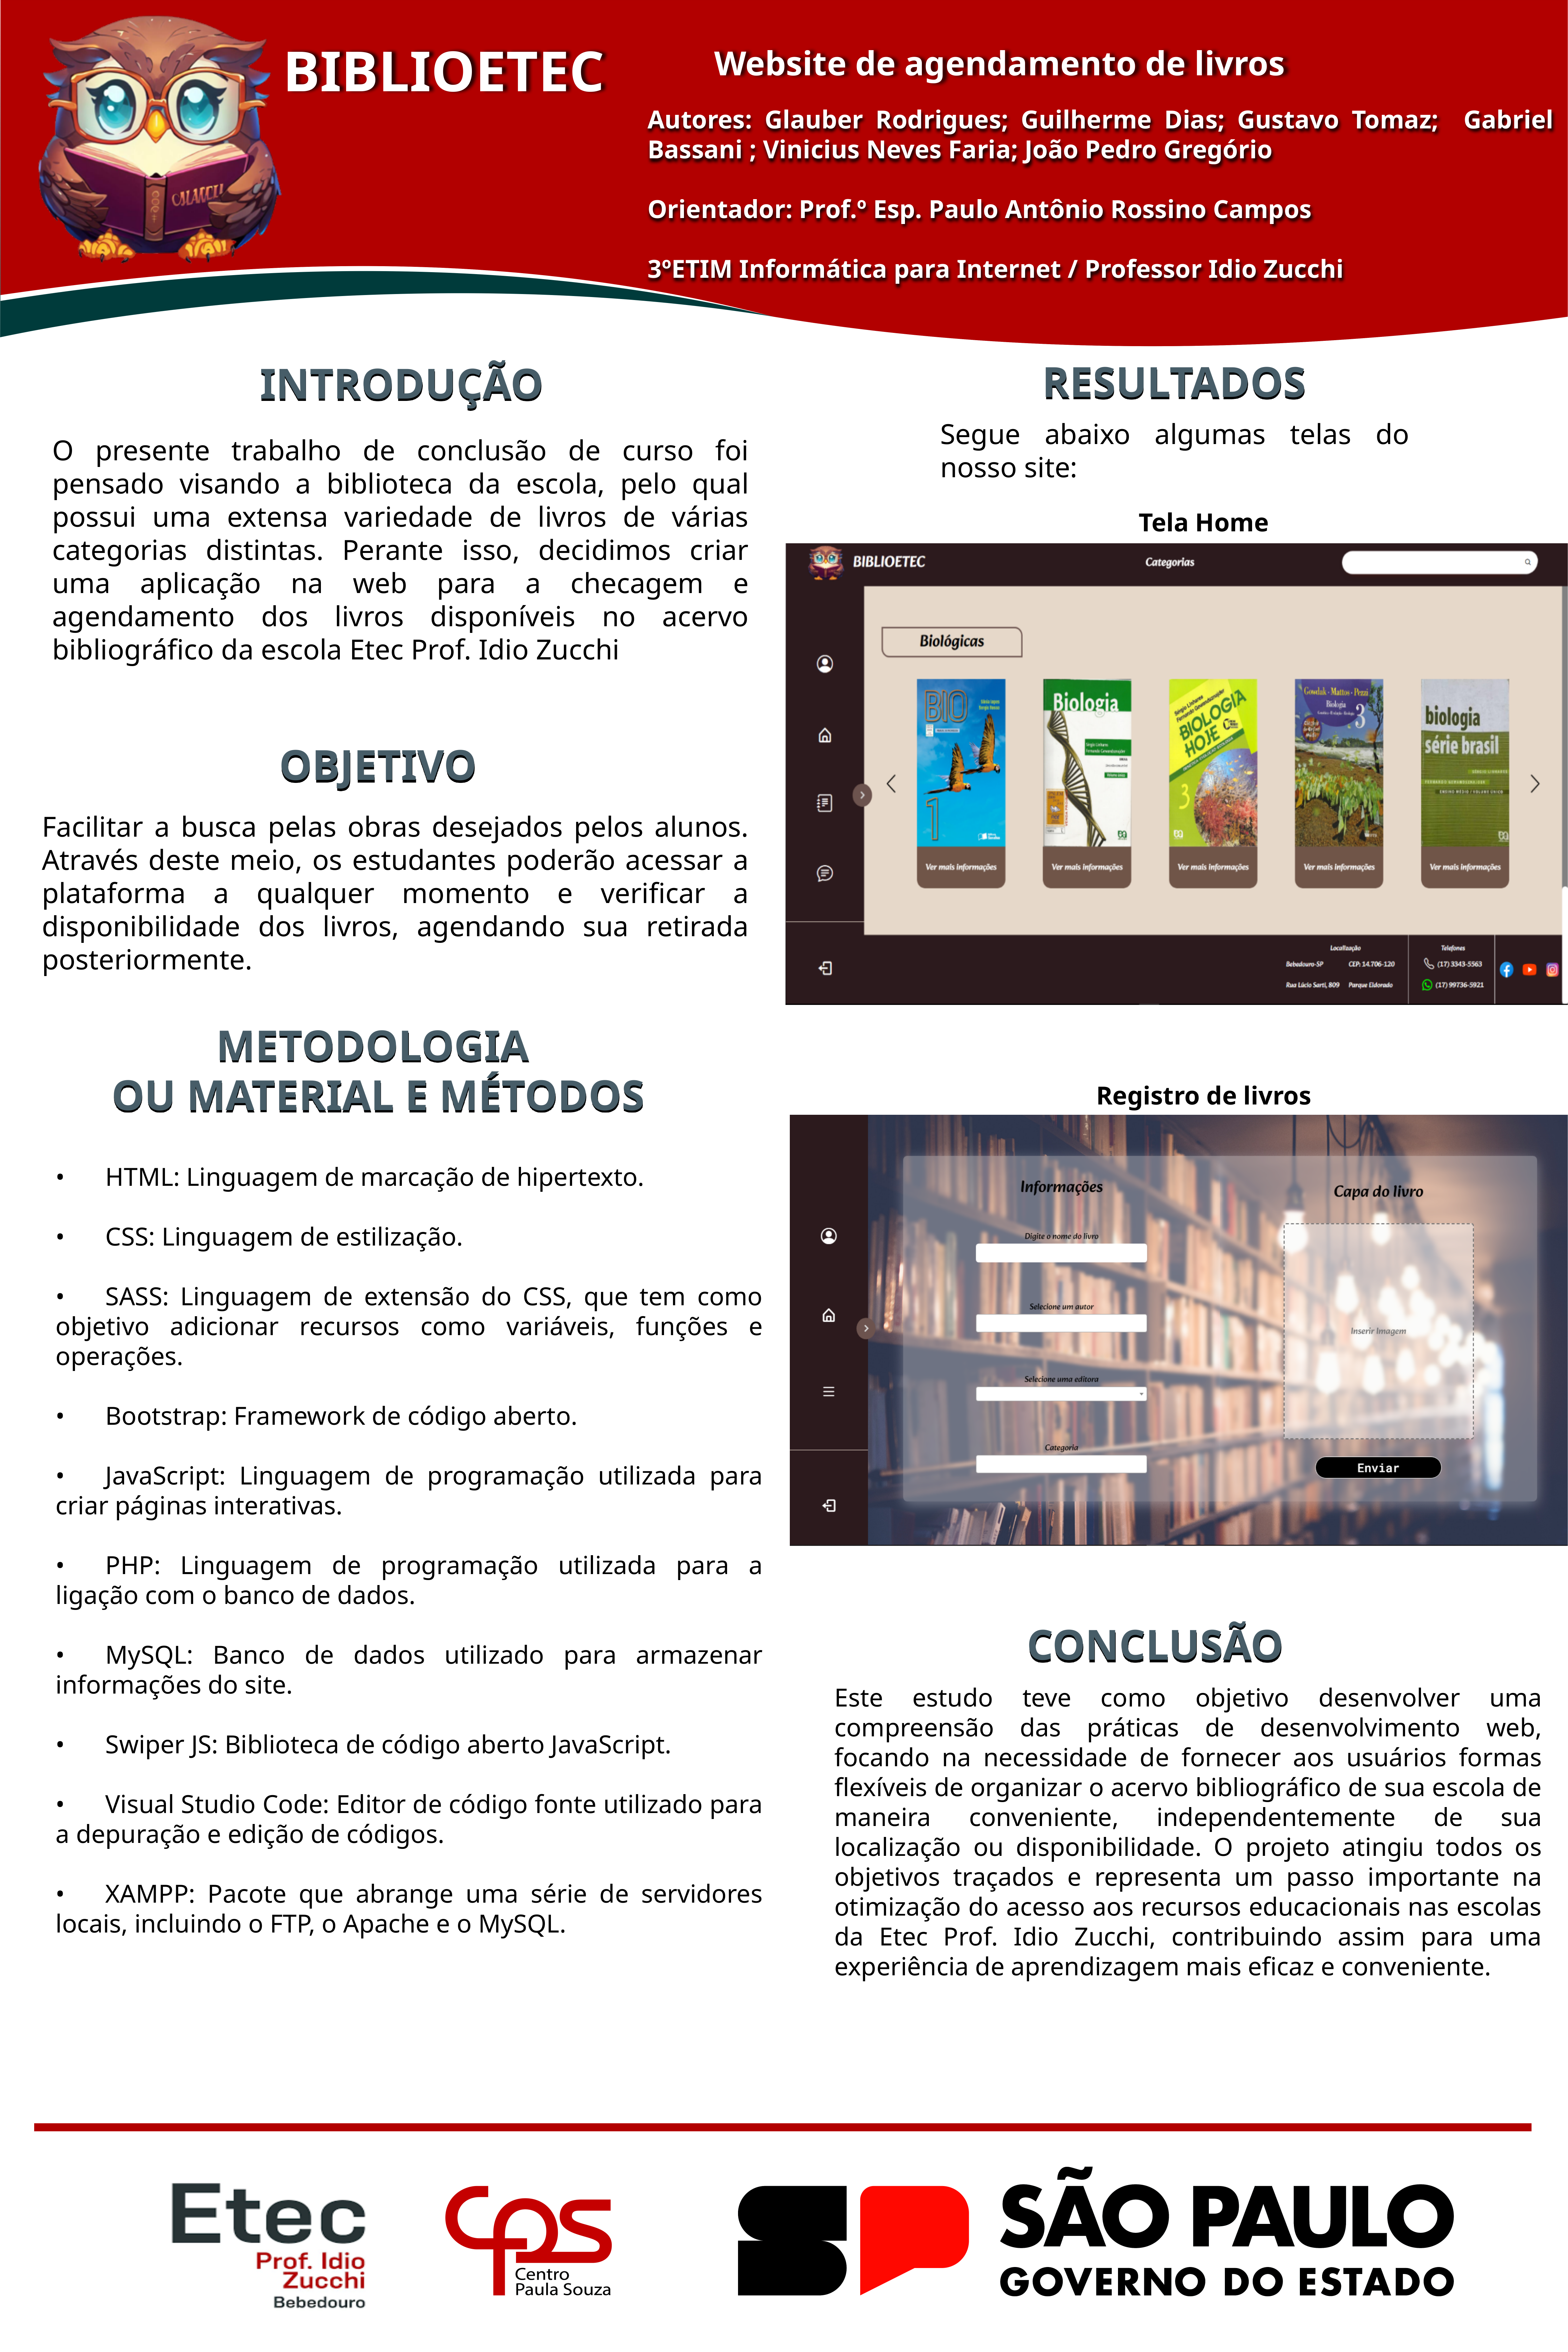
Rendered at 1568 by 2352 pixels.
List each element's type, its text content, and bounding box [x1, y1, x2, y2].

picture [143, 2143, 396, 2352]
text_box Segue abaixo algumas telas do nosso site: [924, 416, 1411, 543]
text_box BIBLIOETEC [289, 36, 772, 103]
text_box CONCLUSÃO [910, 1614, 1400, 1673]
text_box INTRODUÇÃO [157, 352, 647, 412]
text_box Este estudo teve como objetivo desenvolver uma compreensão das práticas de desenvolvimento web, focando na necessidade de fornecer aos usuários formas flexíveis de organizar o acervo bibliográfico de sua escola de maneira conveniente, independentemente de sua localização ou disponibilidade. O projeto atingiu todos os objetivos traçados e representa um passo importante na otimização do acesso aos recursos educacionais nas escolas da Etec Prof. Idio Zucchi, contribuindo assim para uma experiência de aprendizagem mais eficaz e conveniente. [819, 1681, 1543, 1981]
text_box RESULTADOS [929, 351, 1419, 410]
picture [25, 3, 289, 266]
text_box O presente trabalho de conclusão de curso foi pensado visando a biblioteca da escola, pelo qual possui uma extensa variedade de livros de várias categorias distintas. Perante isso, decidimos criar uma aplicação na web para a checagem e agendamento dos livros disponíveis no acervo bibliográfico da escola Etec Prof. Idio Zucchi [41, 432, 750, 666]
text_box • HTML: Linguagem de marcação de hipertexto. • CSS: Linguagem de estilização. • SASS: Linguagem de extensão do CSS, que tem como objetivo adicionar recursos como variáveis, funções e operações. • Bootstrap: Framework de código aberto. • JavaScript: Linguagem de programação utilizada para criar páginas interativas. • PHP: Linguagem de programação utilizada para a ligação com o banco de dados. • MySQL: Banco de dados utilizado para armazenar informações do site. • Swiper JS: Biblioteca de código aberto JavaScript. • Visual Studio Code: Editor de código fonte utilizado para a depuração e edição de códigos. • XAMPP: Pacote que abrange uma série de servidores locais, incluindo o FTP, o Apache e o MySQL. [55, 1160, 764, 1998]
text_box Autores: Glauber Rodrigues; Guilherme Dias; Gustavo Tomaz; Gabriel Bassani ; Vinicius Neves Faria; João Pedro Gregório Orientador: Prof.º Esp. Paulo Antônio Rossino Campos 3ºETIM Informática para Internet / Professor Idio Zucchi [646, 103, 1555, 317]
text_box Facilitar a busca pelas obras desejados pelos alunos. Através deste meio, os estudantes poderão acessar a plataforma a qualquer momento e verificar a disponibilidade dos livros, agendando sua retirada posteriormente. [41, 808, 750, 975]
text_box Website de agendamento de livros [713, 42, 1400, 83]
text_box Registro de livros [968, 1077, 1440, 1115]
picture [790, 1115, 1568, 1546]
text_box Tela Home [968, 504, 1440, 543]
text_box OBJETIVO [133, 734, 623, 793]
text_box METODOLOGIA OU MATERIAL E MÉTODOS [133, 1039, 623, 1098]
picture [785, 543, 1568, 1005]
